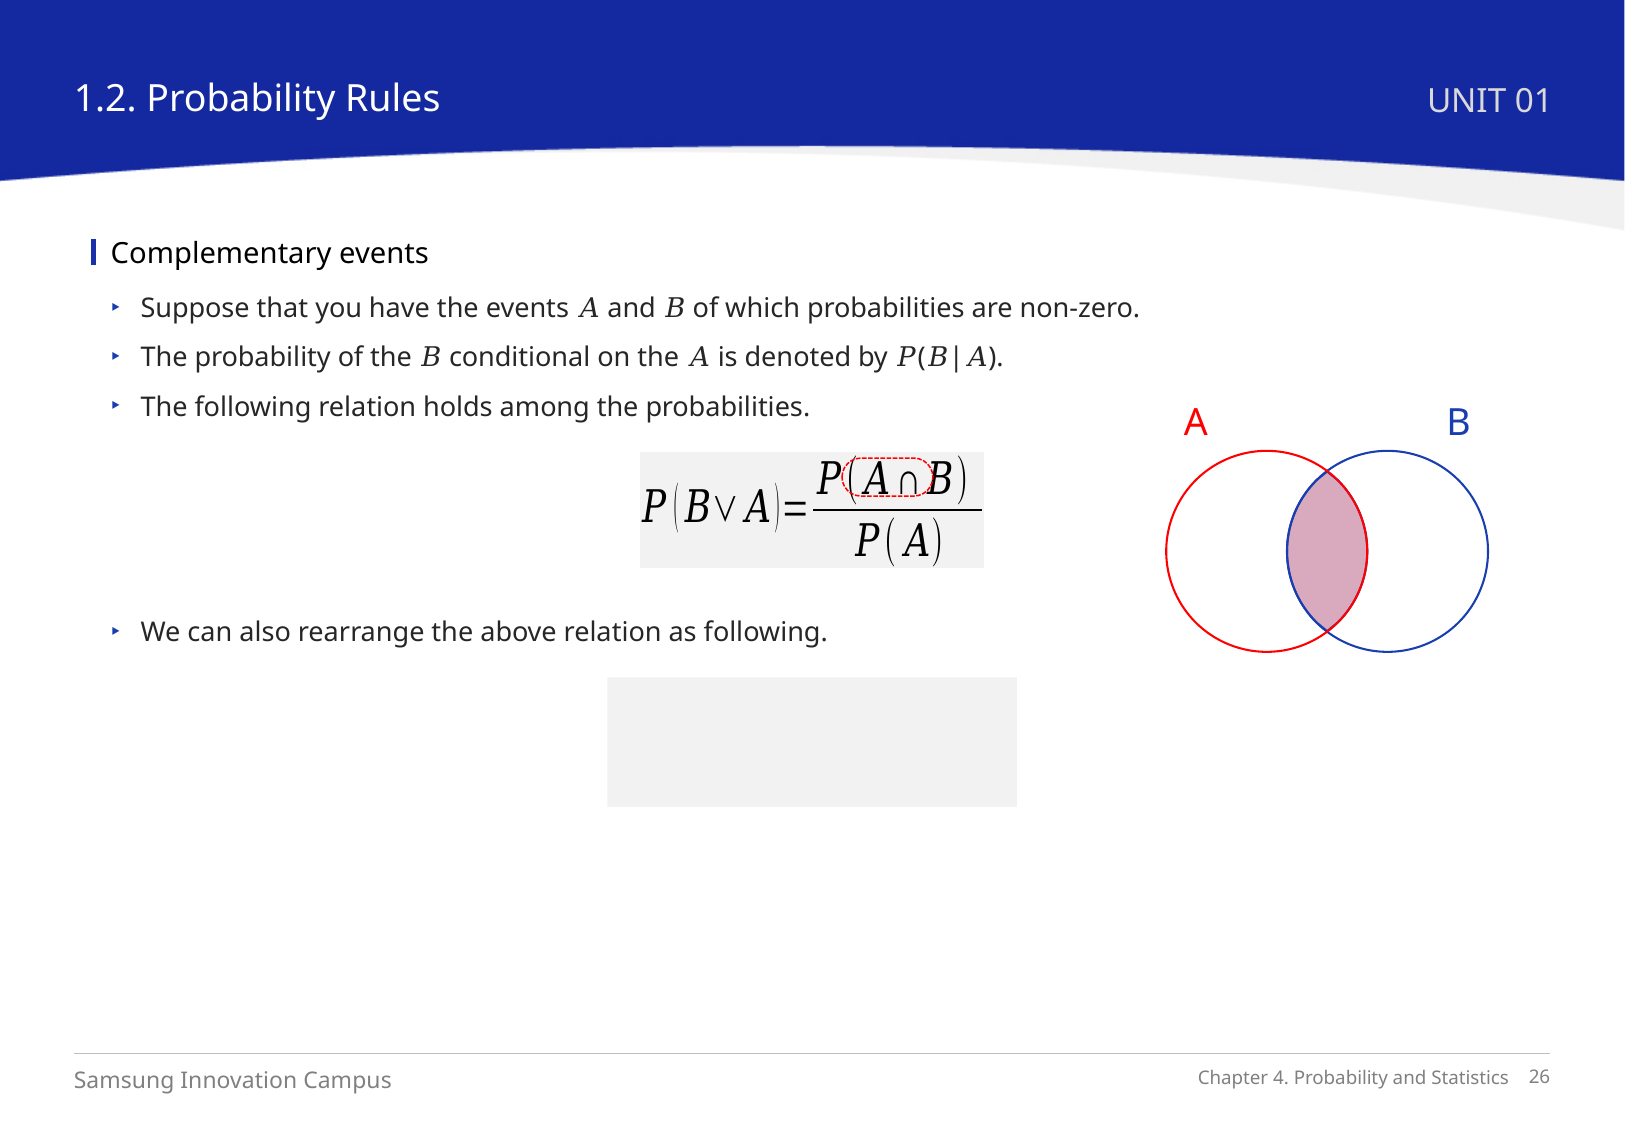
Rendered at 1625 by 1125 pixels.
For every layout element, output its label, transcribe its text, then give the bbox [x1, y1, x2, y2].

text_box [73, 73, 1554, 120]
text_box We can also rearrange the above relation as following. [110, 602, 1528, 660]
text_box Suppose that you have the events 𝐴 and 𝐵 of which probabilities are non-zero. The probability of the 𝐵 conditional on the 𝐴 is denoted by 𝑃(𝐵|𝐴). The following relation holds among the probabilities. [110, 278, 1528, 434]
picture [0, 0, 1625, 1125]
text_box Complementary events [91, 233, 1599, 270]
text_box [639, 452, 985, 569]
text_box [1166, 397, 1489, 652]
